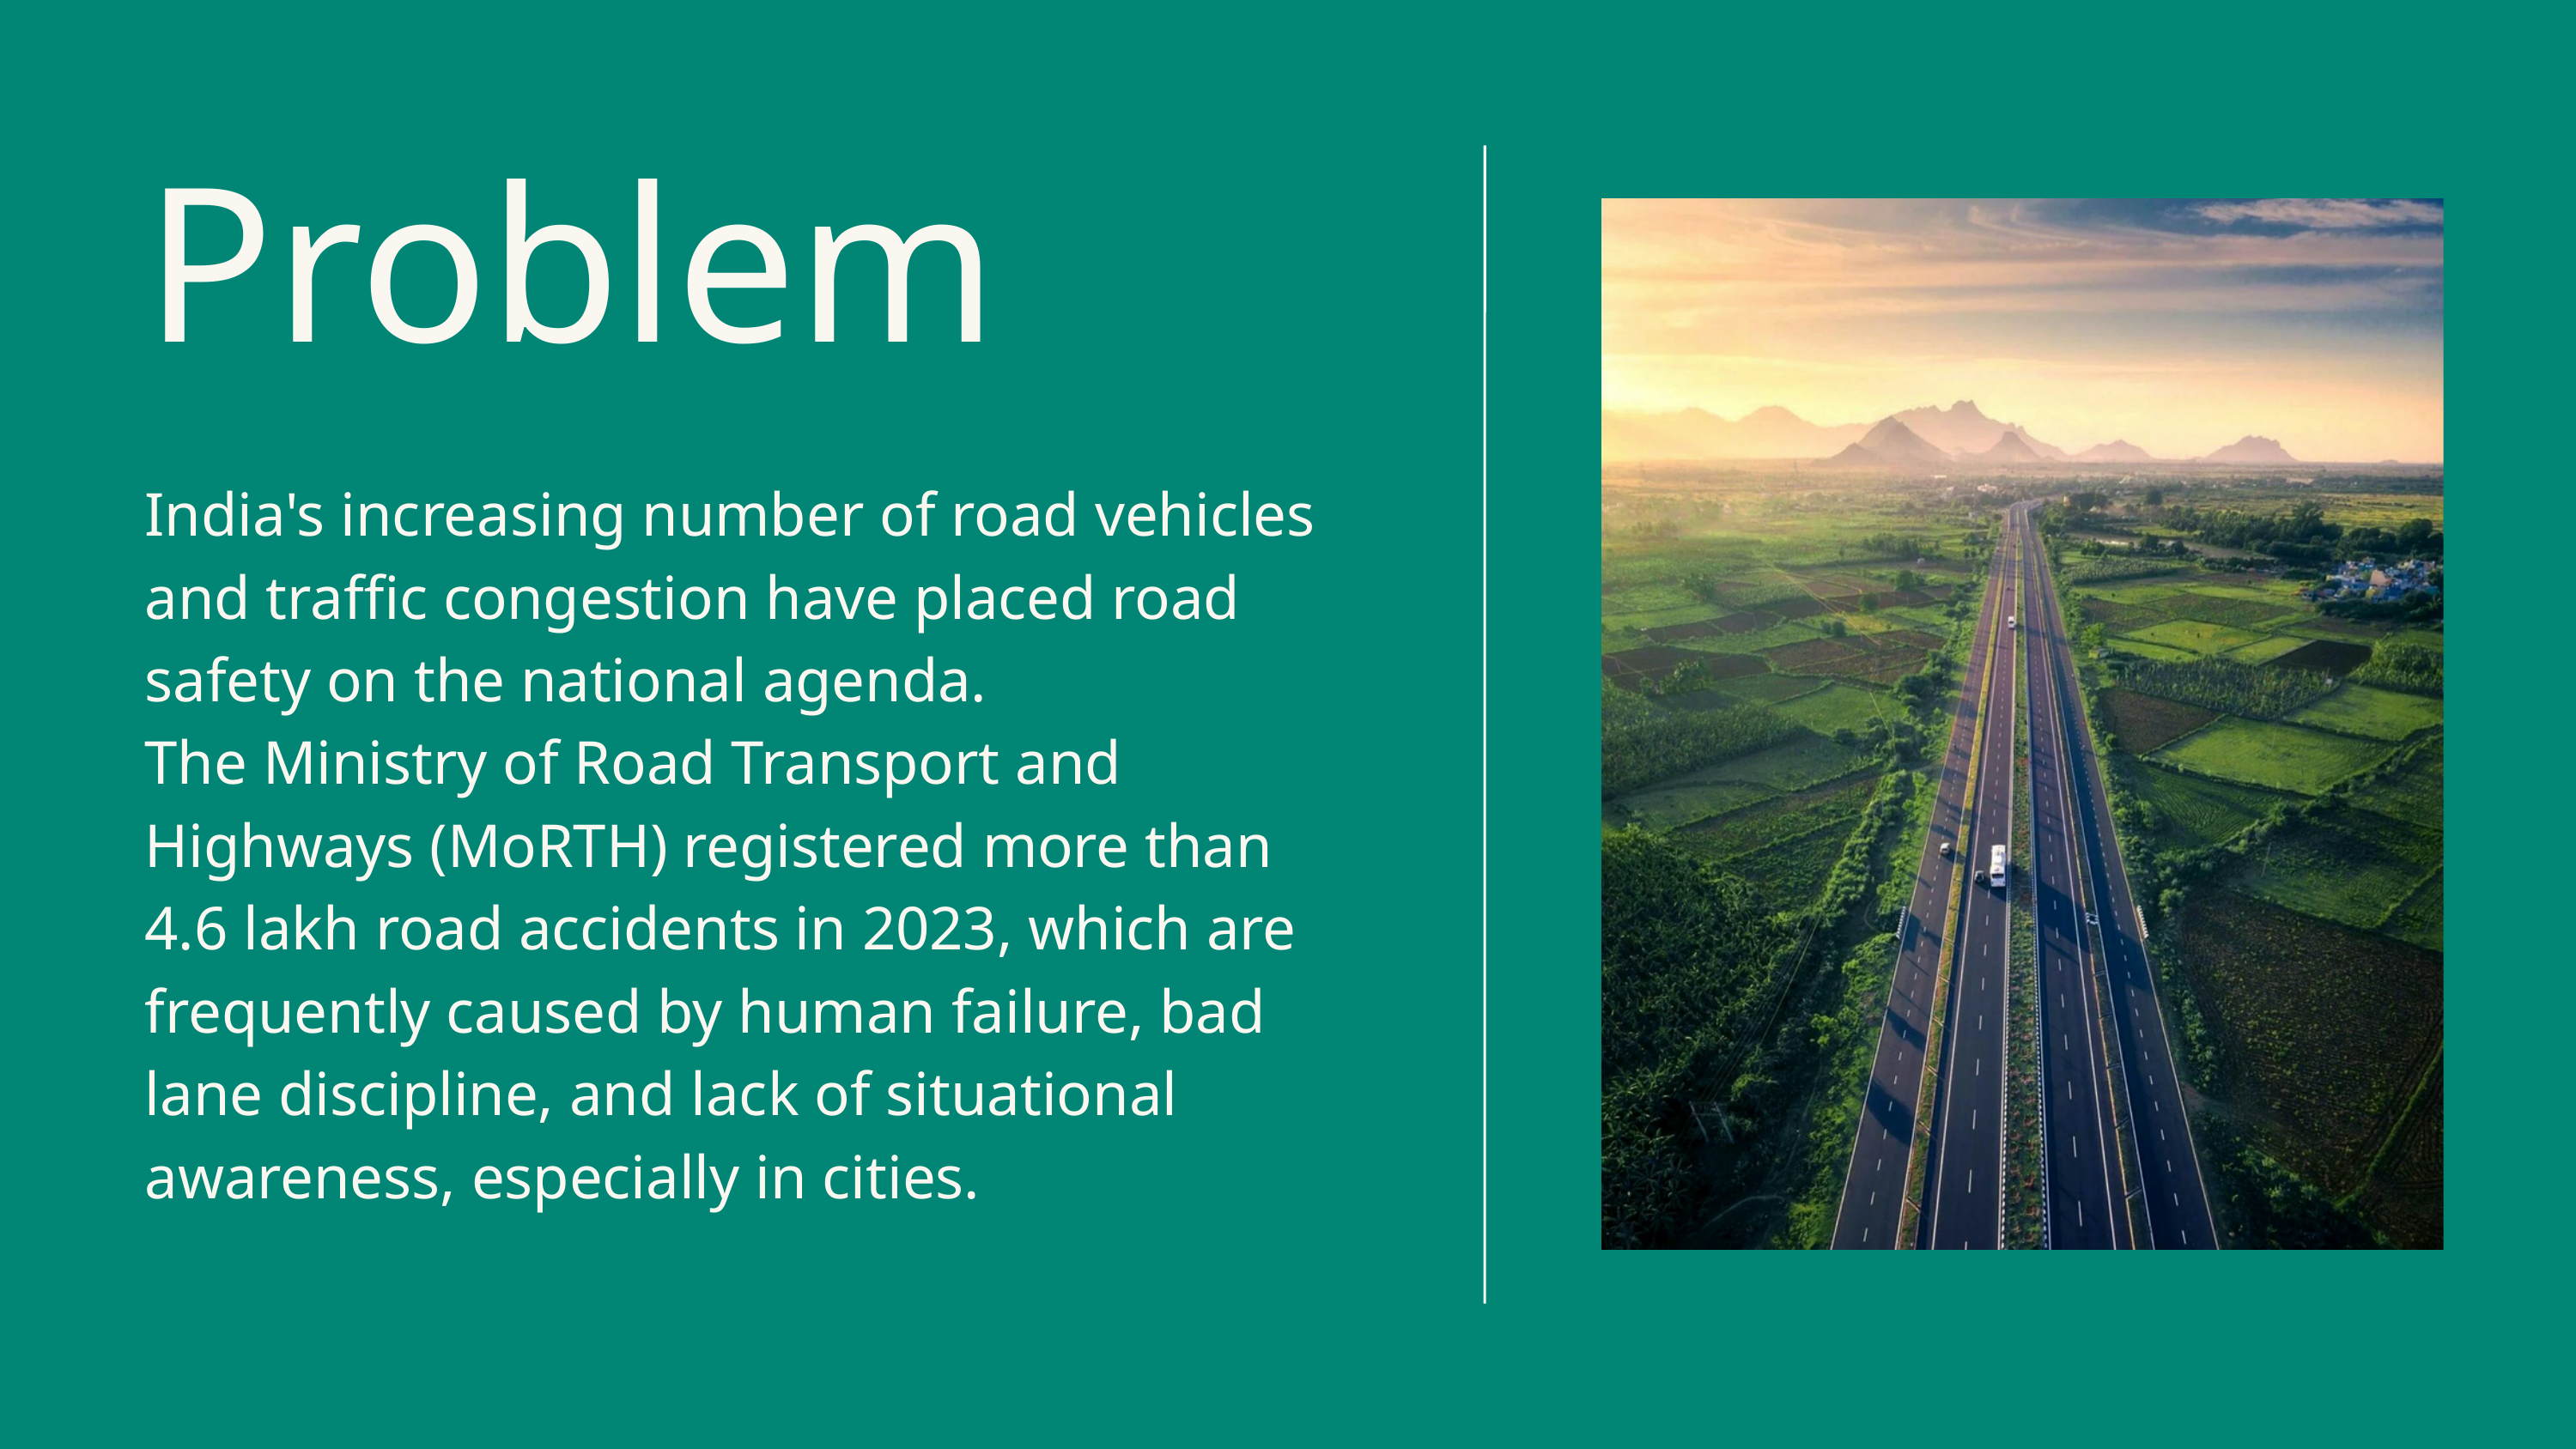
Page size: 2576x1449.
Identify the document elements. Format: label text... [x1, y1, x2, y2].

text_box [1601, 198, 2444, 1250]
text_box Problem [144, 170, 1255, 385]
text_box India's increasing number of road vehicles and traffic congestion have placed road safety on the national agenda. The Ministry of Road Transport and Highways (MoRTH) registered more than 4.6 lakh road accidents in 2023, which are frequently caused by human failure, bad lane discipline, and lack of situational awareness, especially in cities. [144, 465, 1368, 1210]
